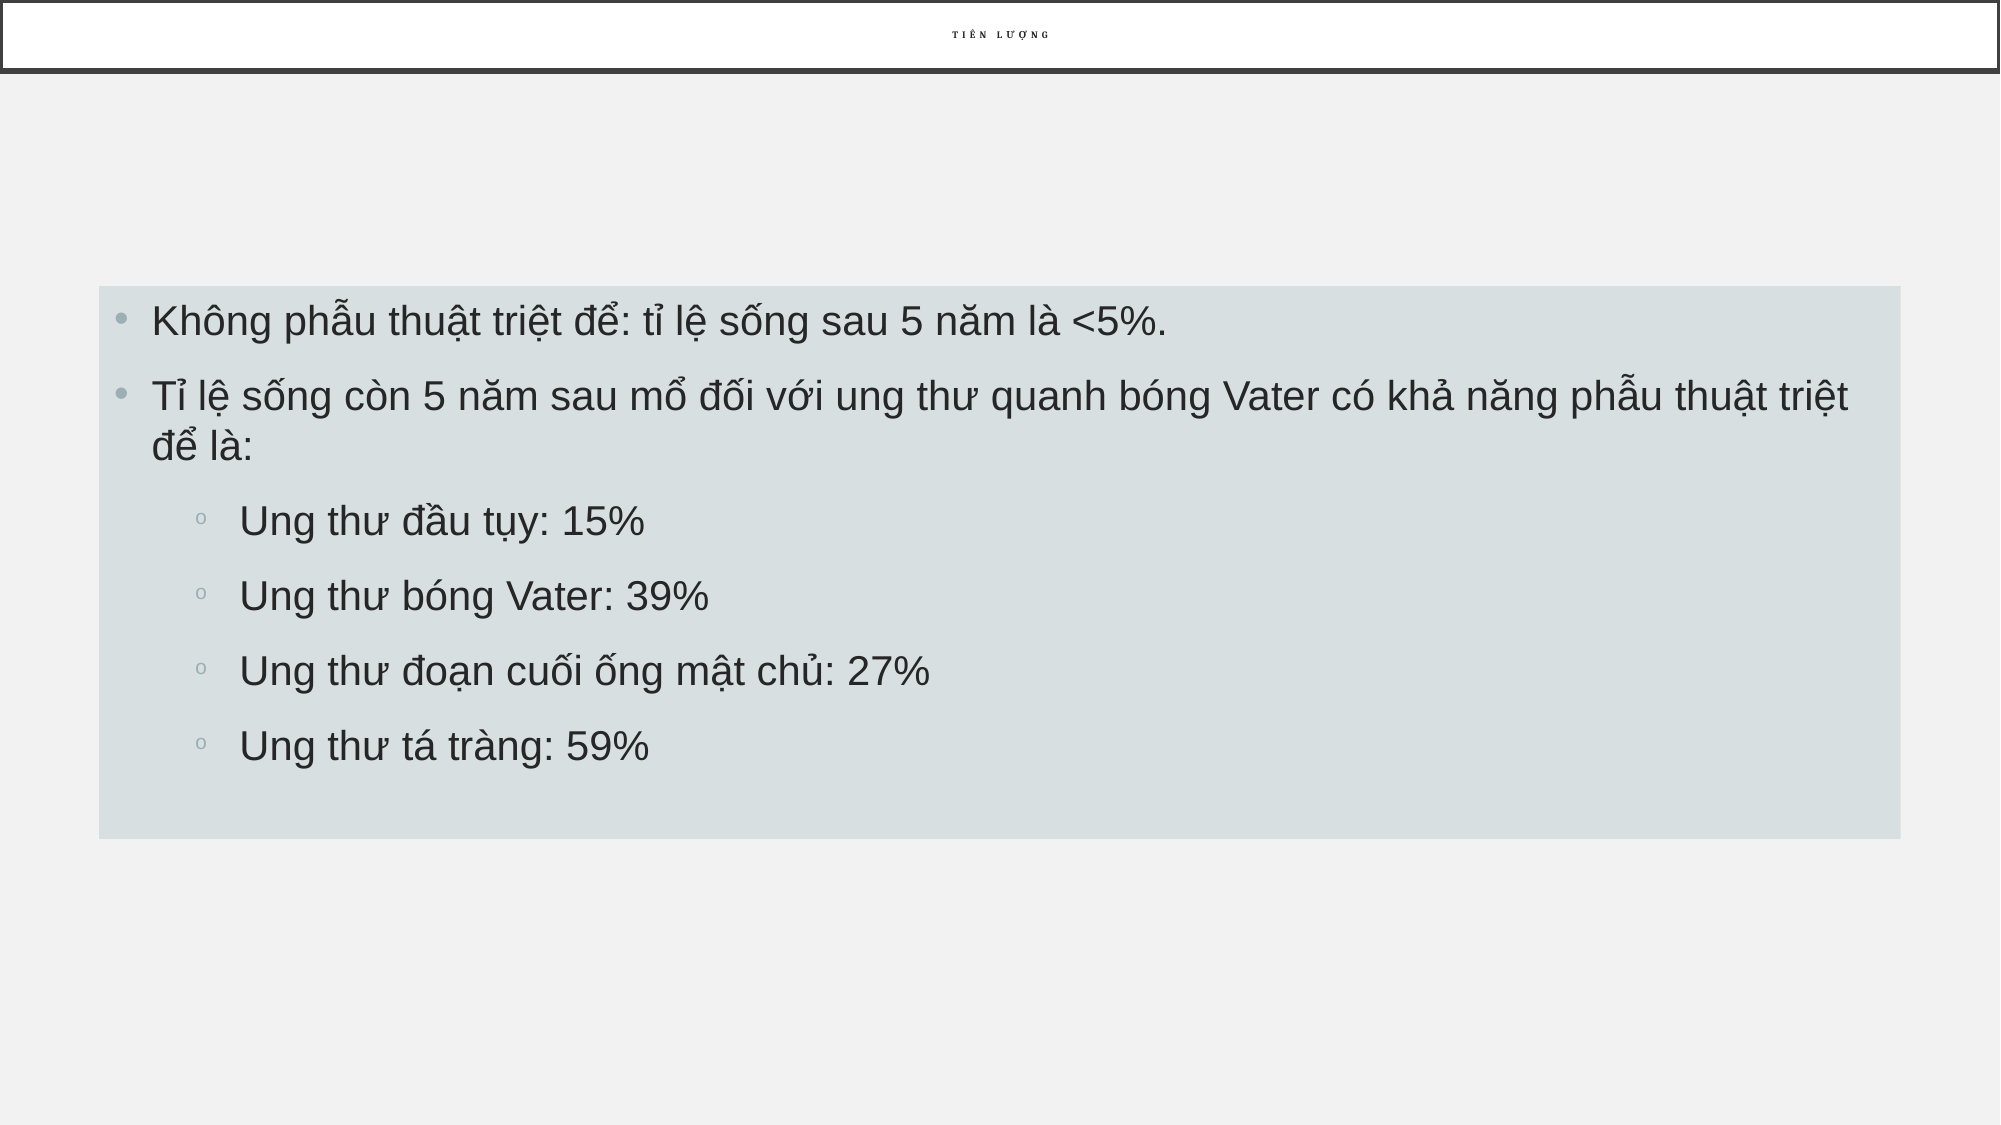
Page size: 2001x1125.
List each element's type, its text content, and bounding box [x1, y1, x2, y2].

list Không phẫu thuật triệt để: tỉ lệ sống sau 5 năm là <5%. Tỉ lệ sống còn 5 năm sau mổ đối với ung thư quanh bóng Vater có khả năng phẫu thuật triệt để là: Ung thư đầu tụy: 15% Ung thư bóng Vater: 39% Ung thư đoạn cuối ống mật chủ: 27% Ung thư tá tràng: 59% [99, 286, 1901, 839]
title Tiên lượng [0, 0, 2000, 74]
